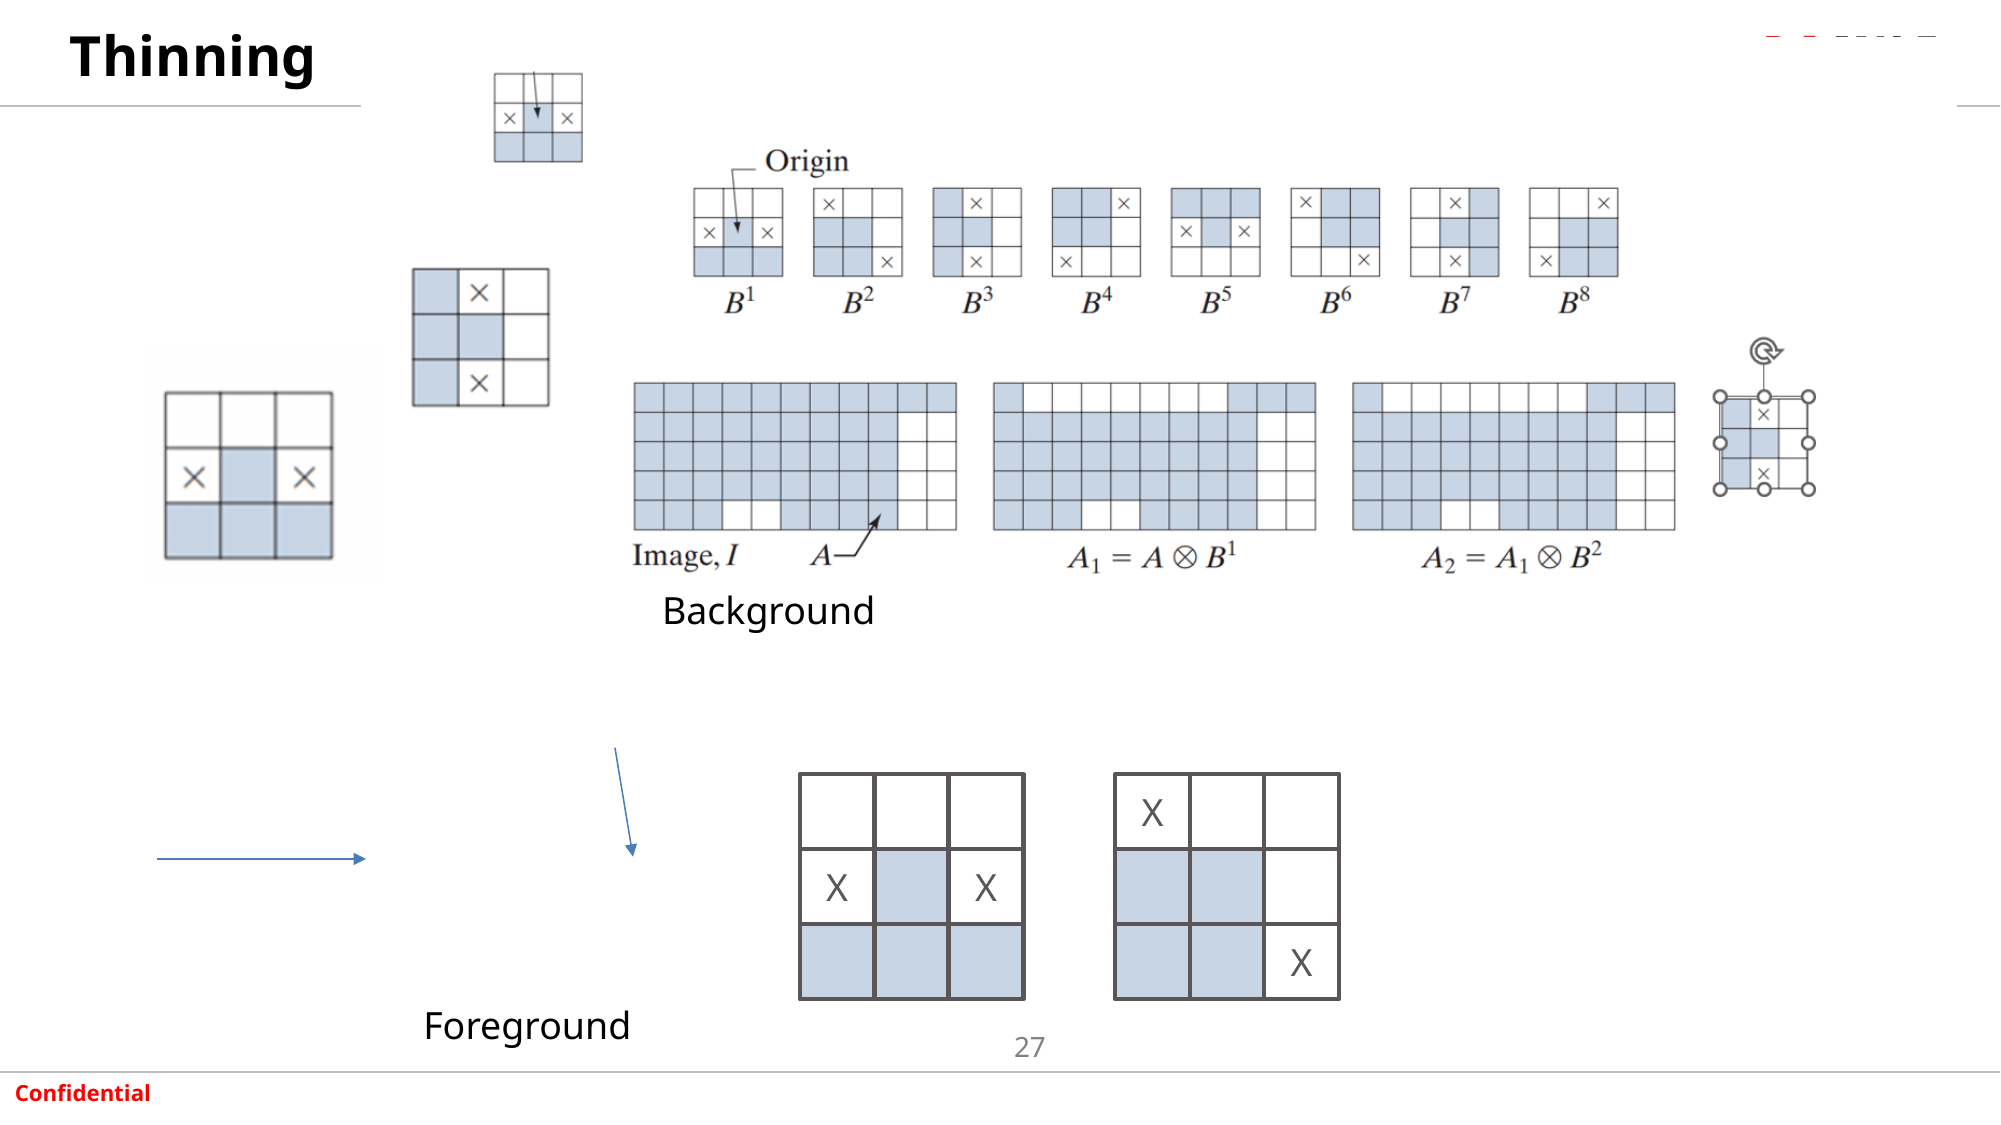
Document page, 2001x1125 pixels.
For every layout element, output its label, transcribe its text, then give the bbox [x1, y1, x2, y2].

title Thinning [55, 23, 1270, 85]
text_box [614, 747, 634, 857]
text_box Foreground [408, 994, 647, 1055]
picture [142, 26, 1957, 622]
text_box Background [647, 633, 891, 640]
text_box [799, 774, 1024, 1000]
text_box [1114, 774, 1340, 1000]
